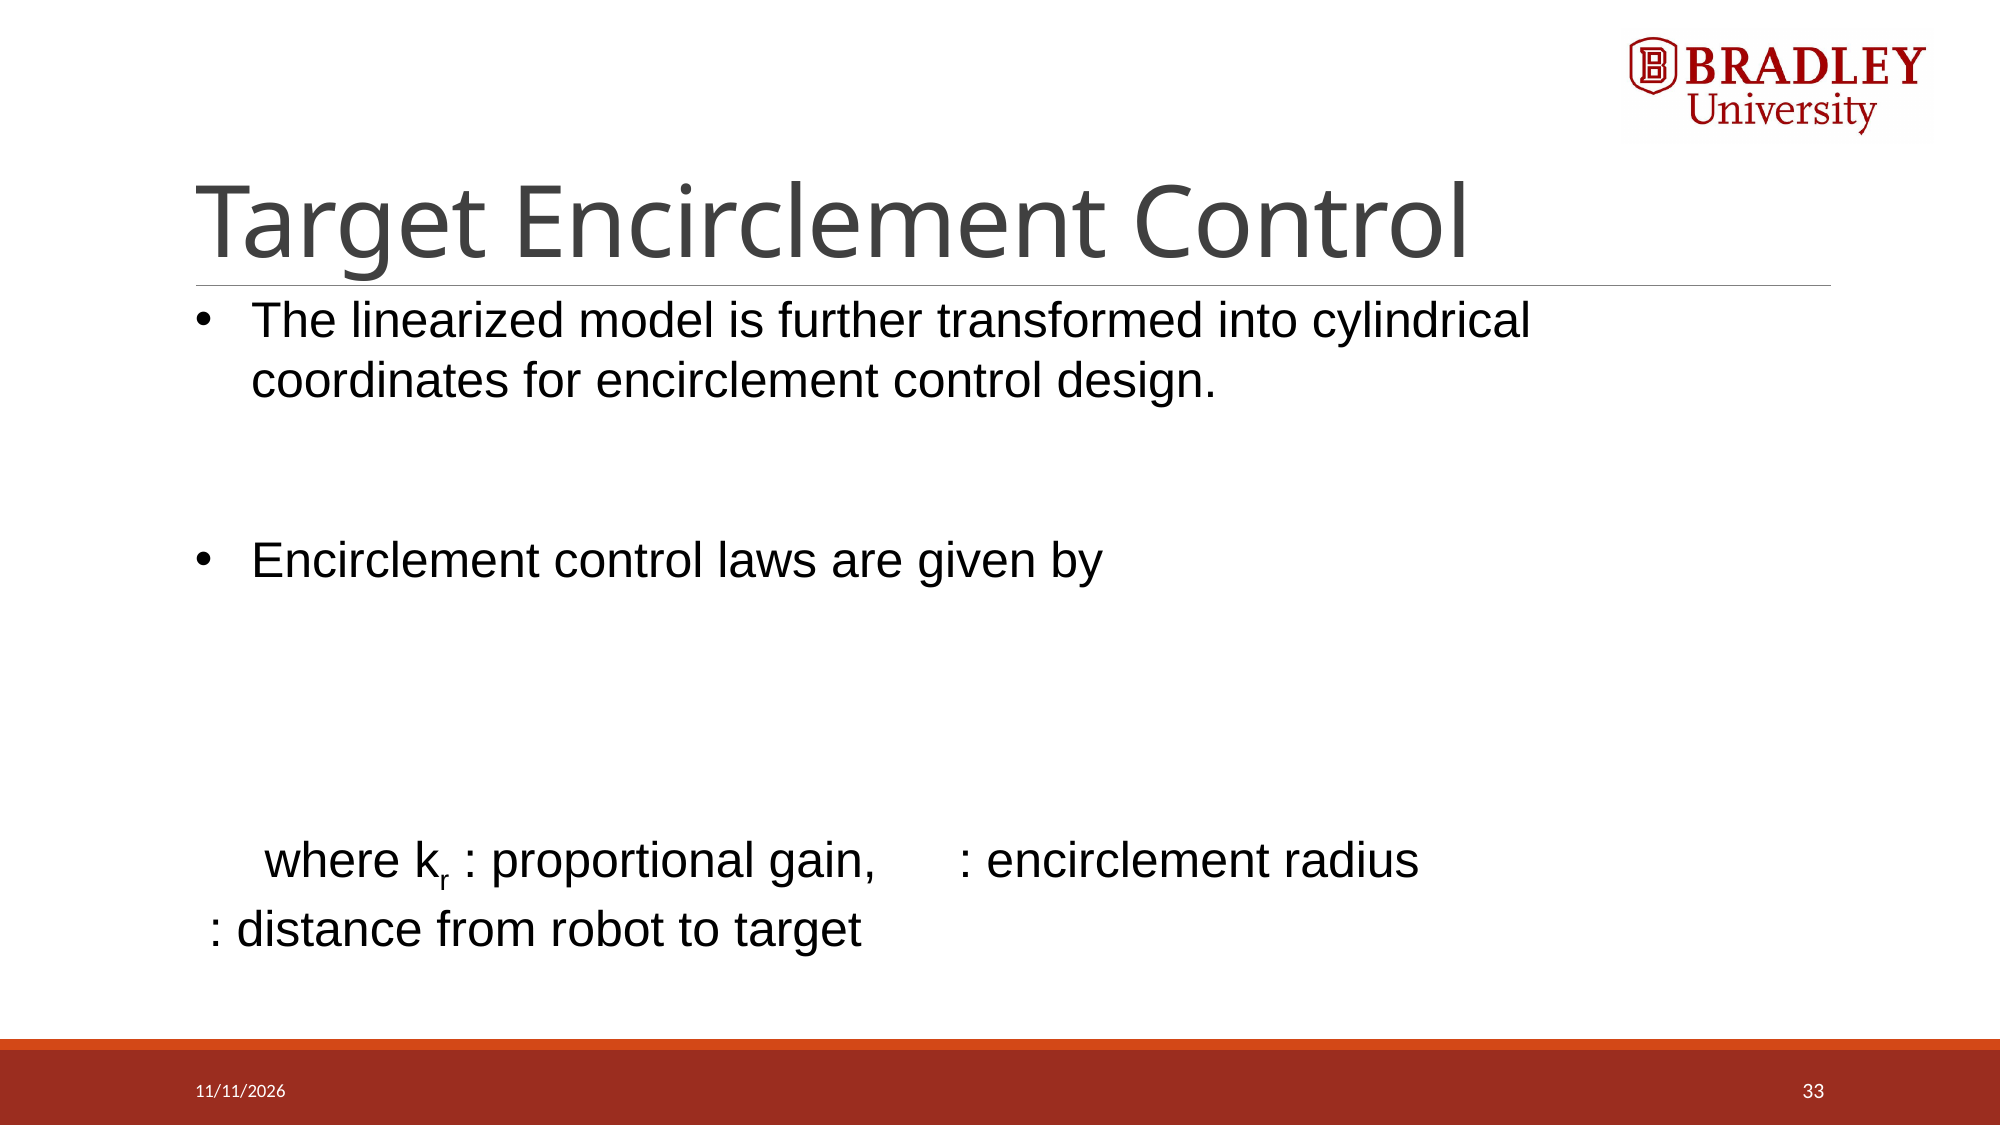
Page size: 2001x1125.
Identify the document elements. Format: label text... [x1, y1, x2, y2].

slide_number 33 [1624, 1059, 1840, 1120]
picture [1621, 27, 1935, 144]
title Target Encirclement Control [180, 47, 1830, 285]
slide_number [180, 1059, 586, 1120]
